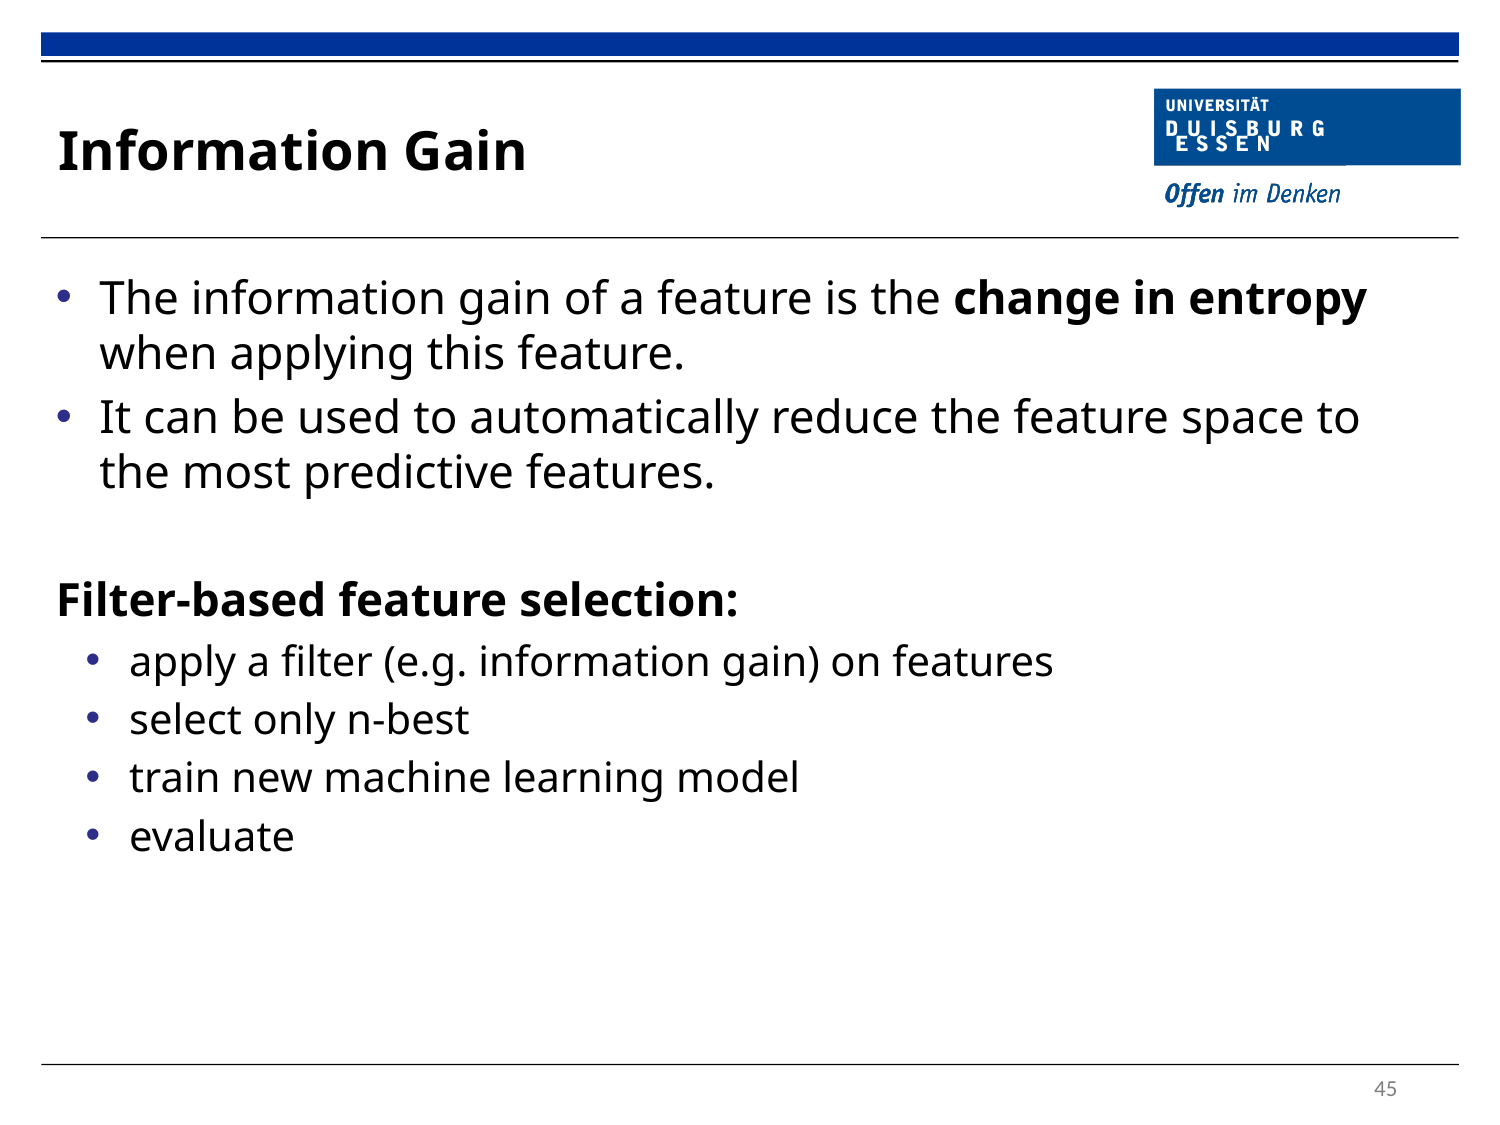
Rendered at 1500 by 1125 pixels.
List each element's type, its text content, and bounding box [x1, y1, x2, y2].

picture [1154, 80, 1461, 213]
list The information gain of a feature is the change in entropy when applying this feature. It can be used to automatically reduce the feature space to the most predictive features. Filter-based feature selection: apply a filter (e.g. information gain) on features select only n-best train new machine learning model evaluate [41, 261, 1459, 563]
title Information Gain [58, 79, 1126, 218]
